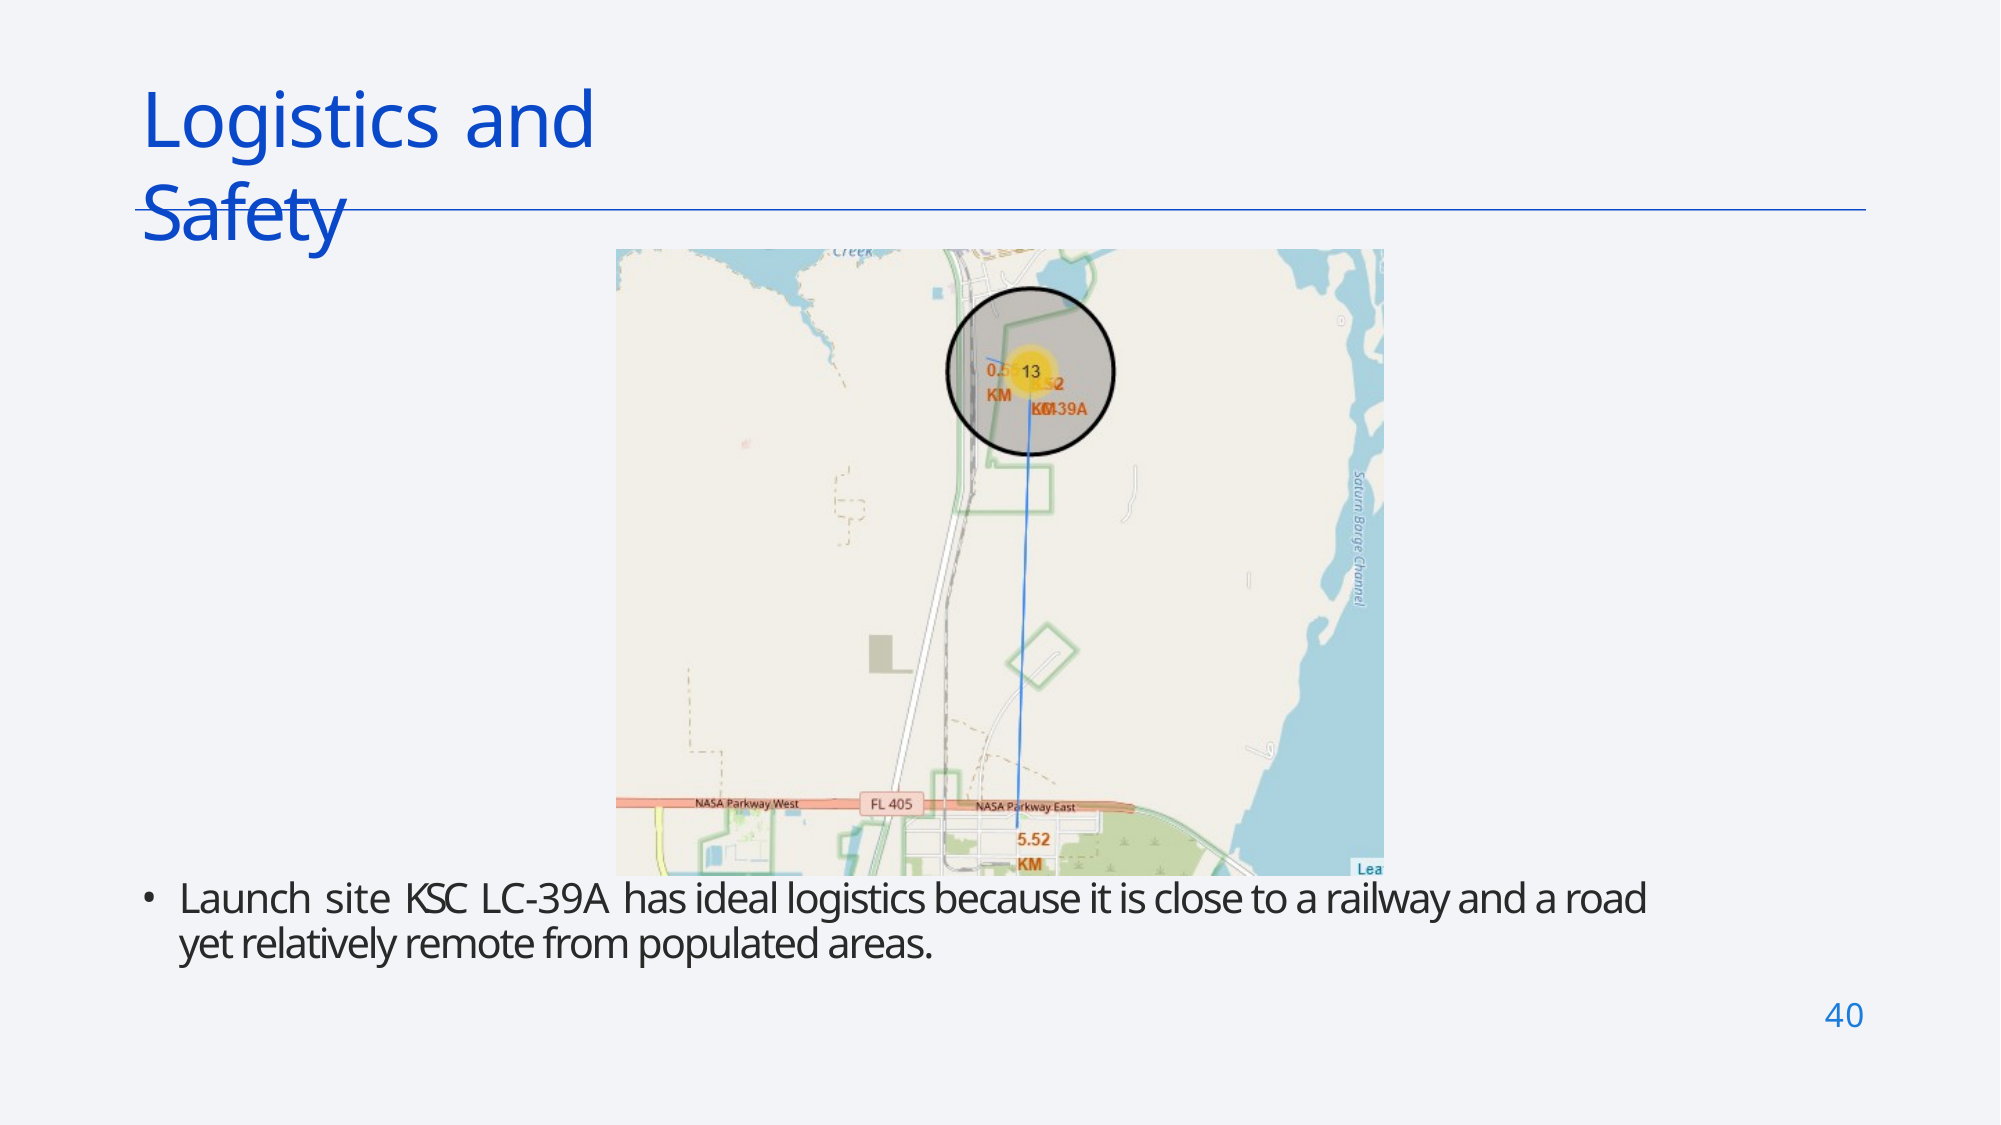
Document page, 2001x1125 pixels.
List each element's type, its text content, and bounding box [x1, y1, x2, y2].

slide_number 40 [1818, 1001, 1872, 1125]
title Logistics and Safety [139, 68, 801, 259]
text_box Launch site KSC LC-39A has ideal logistics because it is close to a railway and a road yet relatively remote from populated areas. [139, 868, 1705, 967]
picture [0, 0, 2000, 1125]
